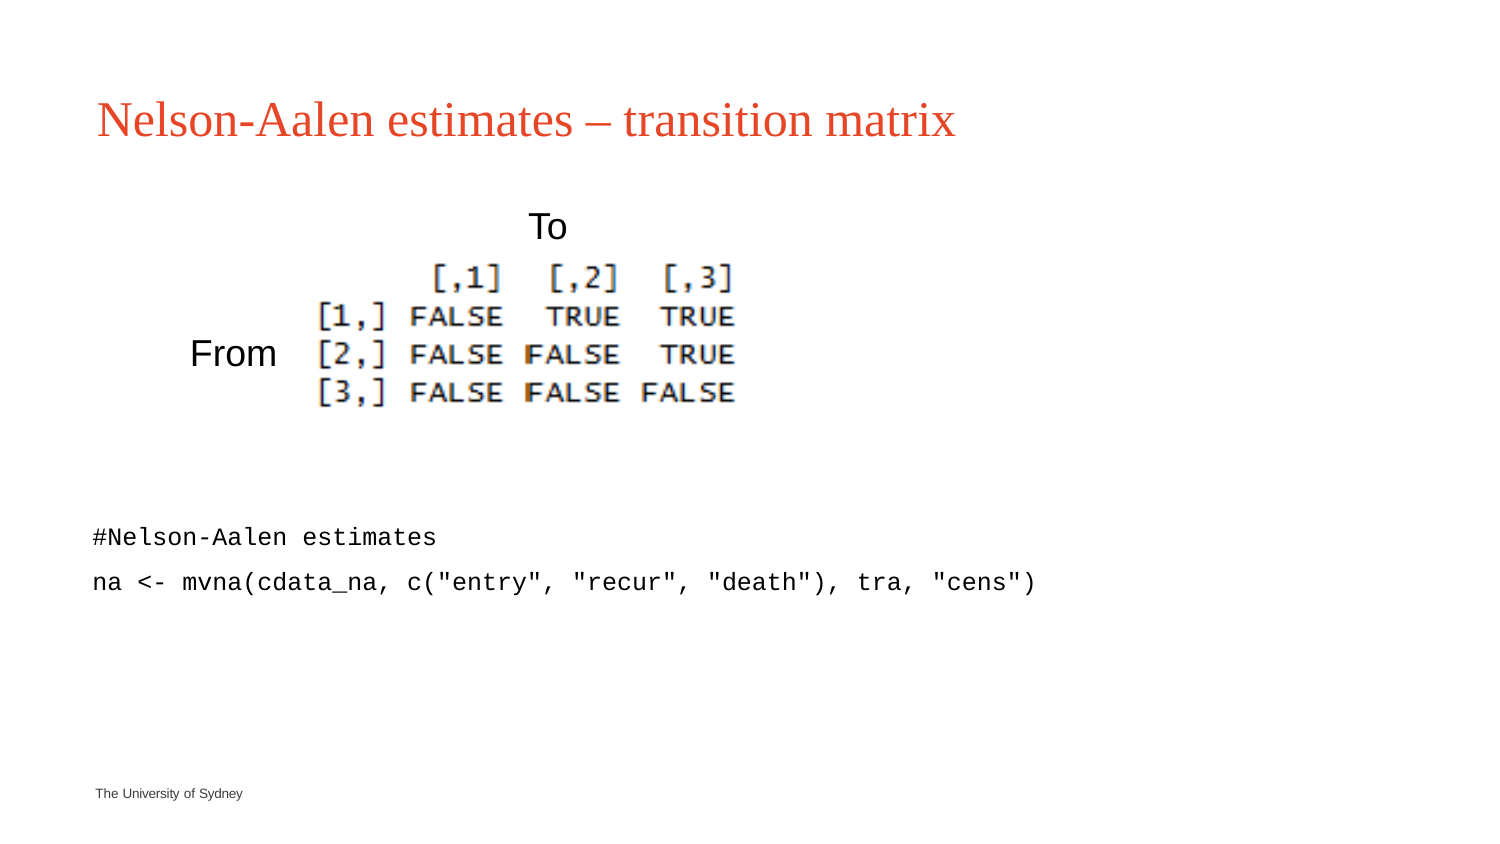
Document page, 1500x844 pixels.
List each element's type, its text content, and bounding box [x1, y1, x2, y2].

text_box #Nelson-Aalen estimates na <- mvna(cdata_na, c("entry", "recur", "death"), tra, "cens") [77, 498, 1402, 604]
picture [316, 259, 740, 413]
text_box To [513, 171, 656, 255]
title Nelson-Aalen estimates – transition matrix [94, 84, 1406, 228]
text_box From [175, 298, 311, 381]
